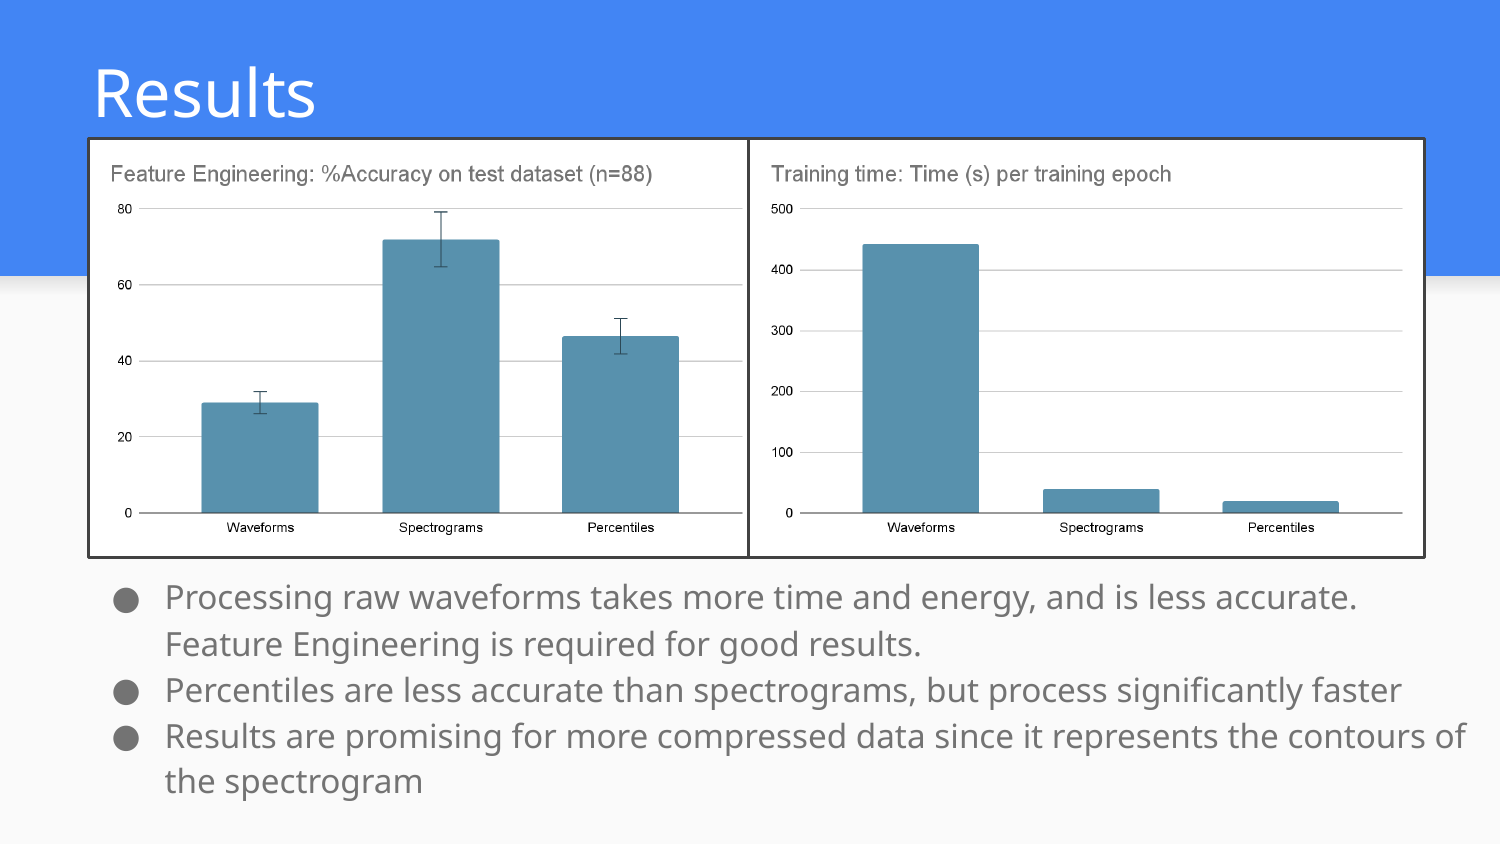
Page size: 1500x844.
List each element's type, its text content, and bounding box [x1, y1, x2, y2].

picture [89, 139, 1423, 556]
list Processing raw waveforms takes more time and energy, and is less accurate. Feature Engineering is required for good results. Percentiles are less accurate than spectrograms, but process significantly faster Results are promising for more compressed data since it represents the contours of the spectrogram [77, 555, 1500, 819]
title Results [77, 19, 1427, 146]
